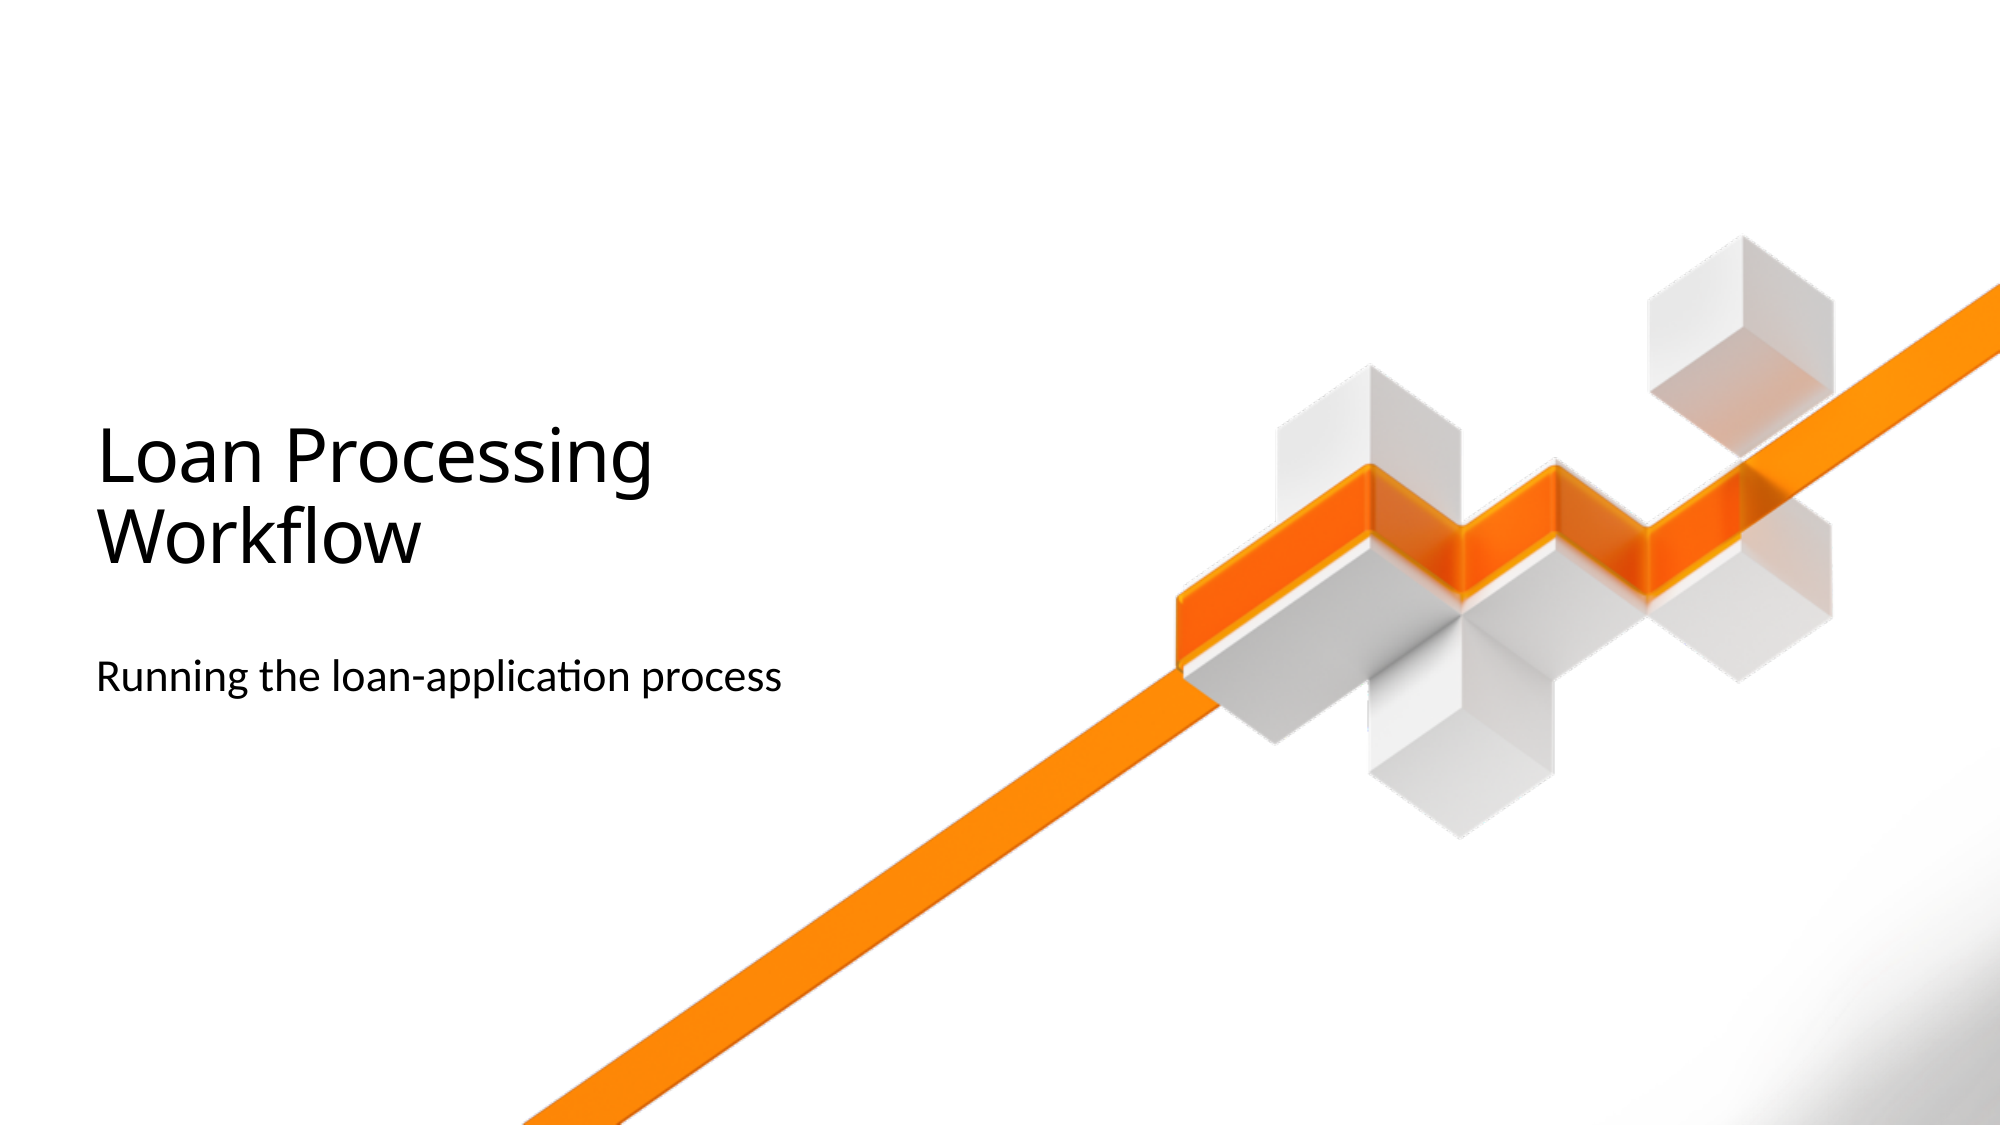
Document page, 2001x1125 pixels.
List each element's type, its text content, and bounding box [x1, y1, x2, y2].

title Loan Processing Workflow [96, 497, 1000, 580]
picture [516, 0, 2000, 1125]
list Running the loan-application process [96, 652, 1000, 703]
